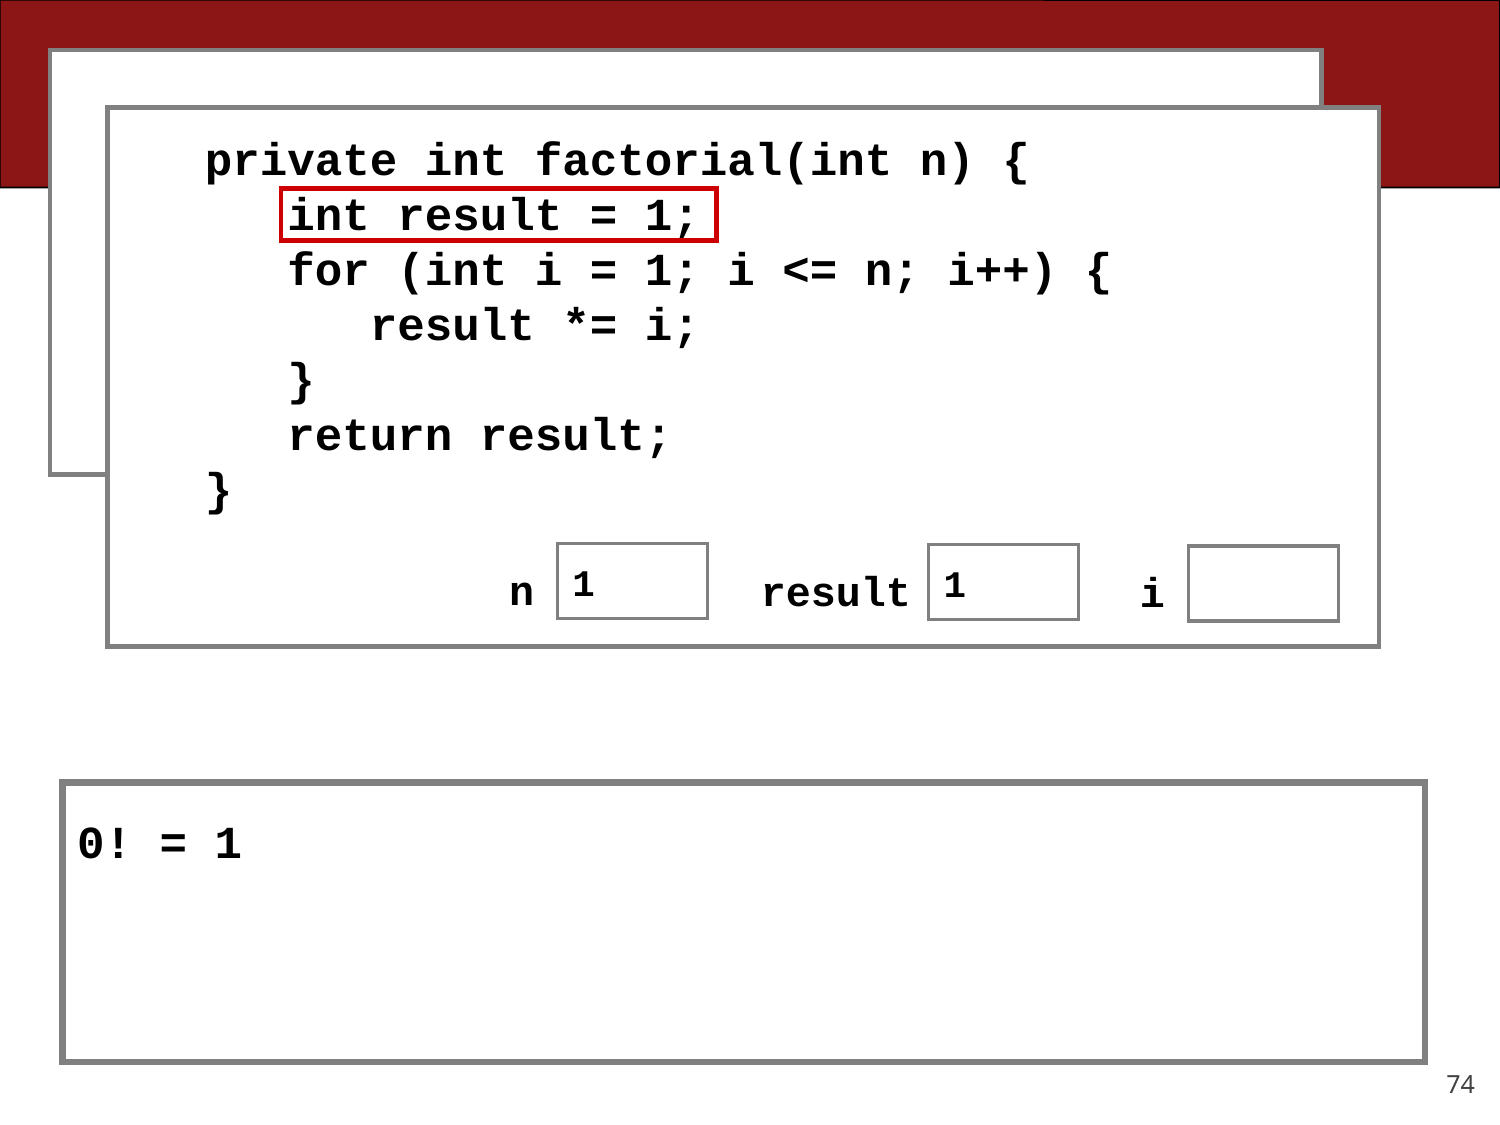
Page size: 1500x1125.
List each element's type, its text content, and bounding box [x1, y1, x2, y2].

text_box i [1124, 558, 1200, 624]
text_box private int factorial(int n) { int result = 1; for (int i = 1; i <= n; i++) { result *= i; } return result; } [107, 107, 1380, 647]
text_box [1188, 546, 1339, 621]
text_box [280, 188, 717, 241]
text_box result [746, 557, 1024, 622]
text_box 0! = 1 [62, 782, 1425, 1063]
text_box n [494, 556, 570, 621]
text_box 1 [557, 543, 708, 619]
text_box 1 [928, 544, 1079, 620]
text_box public void run() { for(int i = 0; i < MAX_NUM; i++) { println(i + "! = " + factorial(i)); } } [49, 49, 1322, 475]
